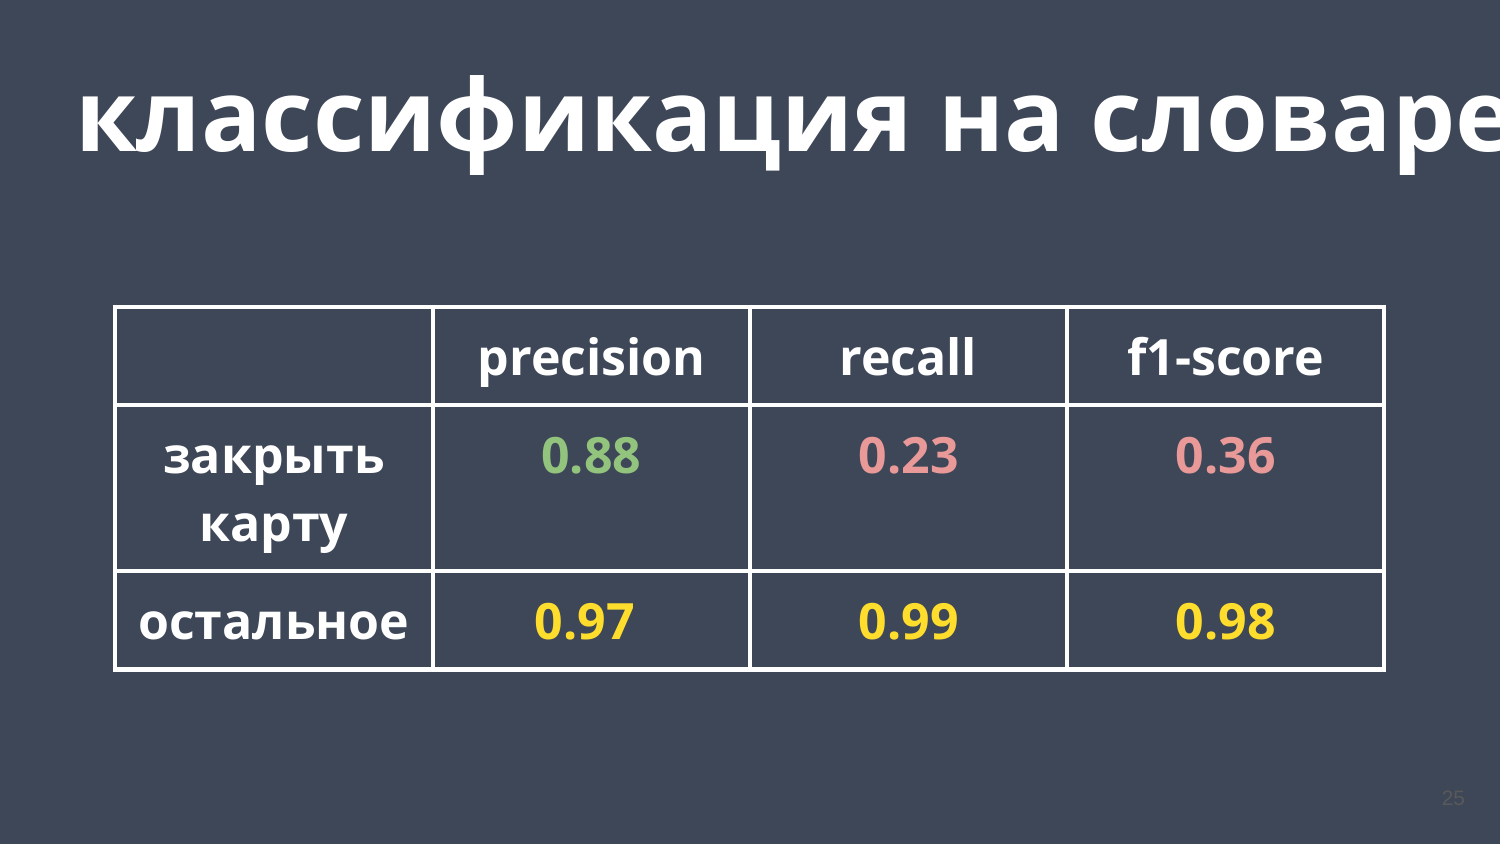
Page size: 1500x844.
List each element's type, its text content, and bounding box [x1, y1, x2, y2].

table_cell 0.97 [435, 573, 748, 667]
table_header f1-score [1069, 309, 1382, 403]
table_cell 0.23 [752, 407, 1065, 569]
table_cell остальное [117, 573, 431, 667]
table_cell 0.88 [435, 407, 748, 569]
text_box классификация на словаре [60, 36, 1500, 194]
table_header recall [752, 309, 1065, 403]
table_header [117, 309, 431, 403]
table_header precision [435, 309, 748, 403]
table_cell 0.98 [1069, 573, 1382, 667]
table_cell 0.99 [752, 573, 1065, 667]
slide_number 25 [1389, 764, 1480, 830]
table_cell 0.36 [1069, 407, 1382, 569]
table_cell закрыть карту [117, 407, 431, 569]
